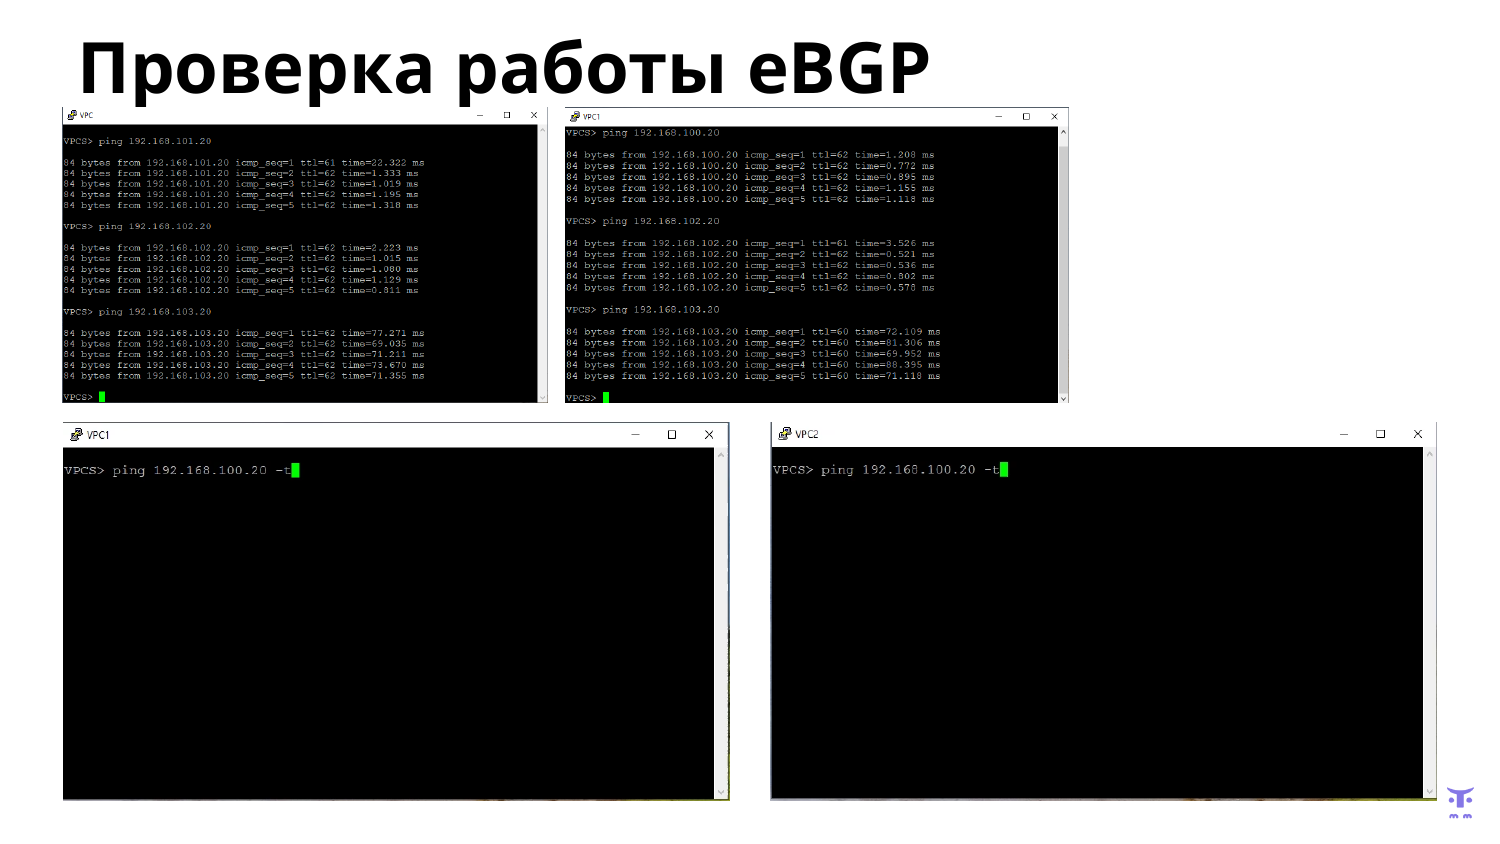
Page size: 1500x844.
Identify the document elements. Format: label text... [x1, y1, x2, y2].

title Проверка работы eBGP [62, 7, 1461, 188]
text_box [62, 421, 731, 802]
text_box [769, 421, 1438, 802]
picture [0, 0, 1500, 844]
